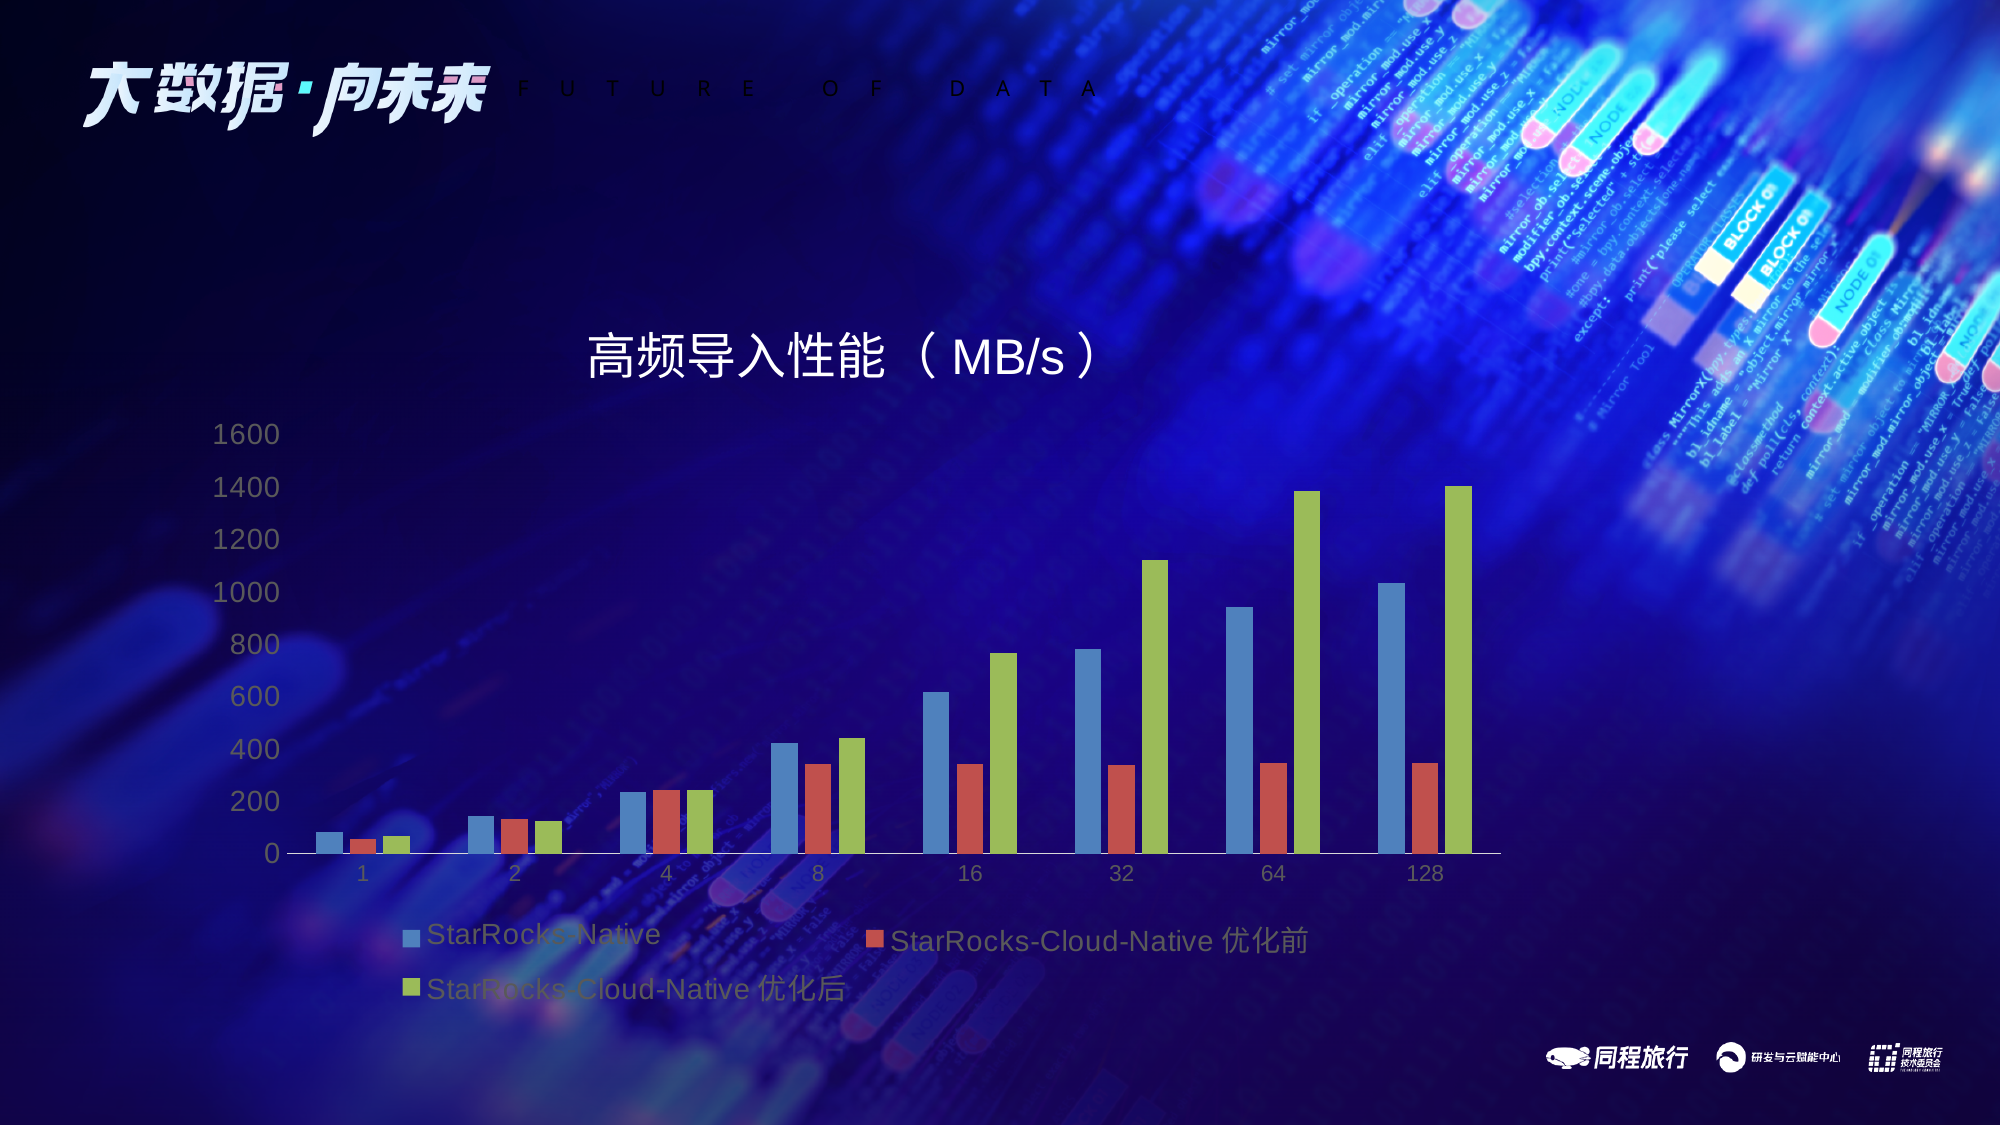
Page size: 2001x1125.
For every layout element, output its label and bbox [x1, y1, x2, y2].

text_box [0, 0, 2000, 1125]
picture [1535, 1037, 1959, 1077]
chart [185, 279, 1529, 1015]
